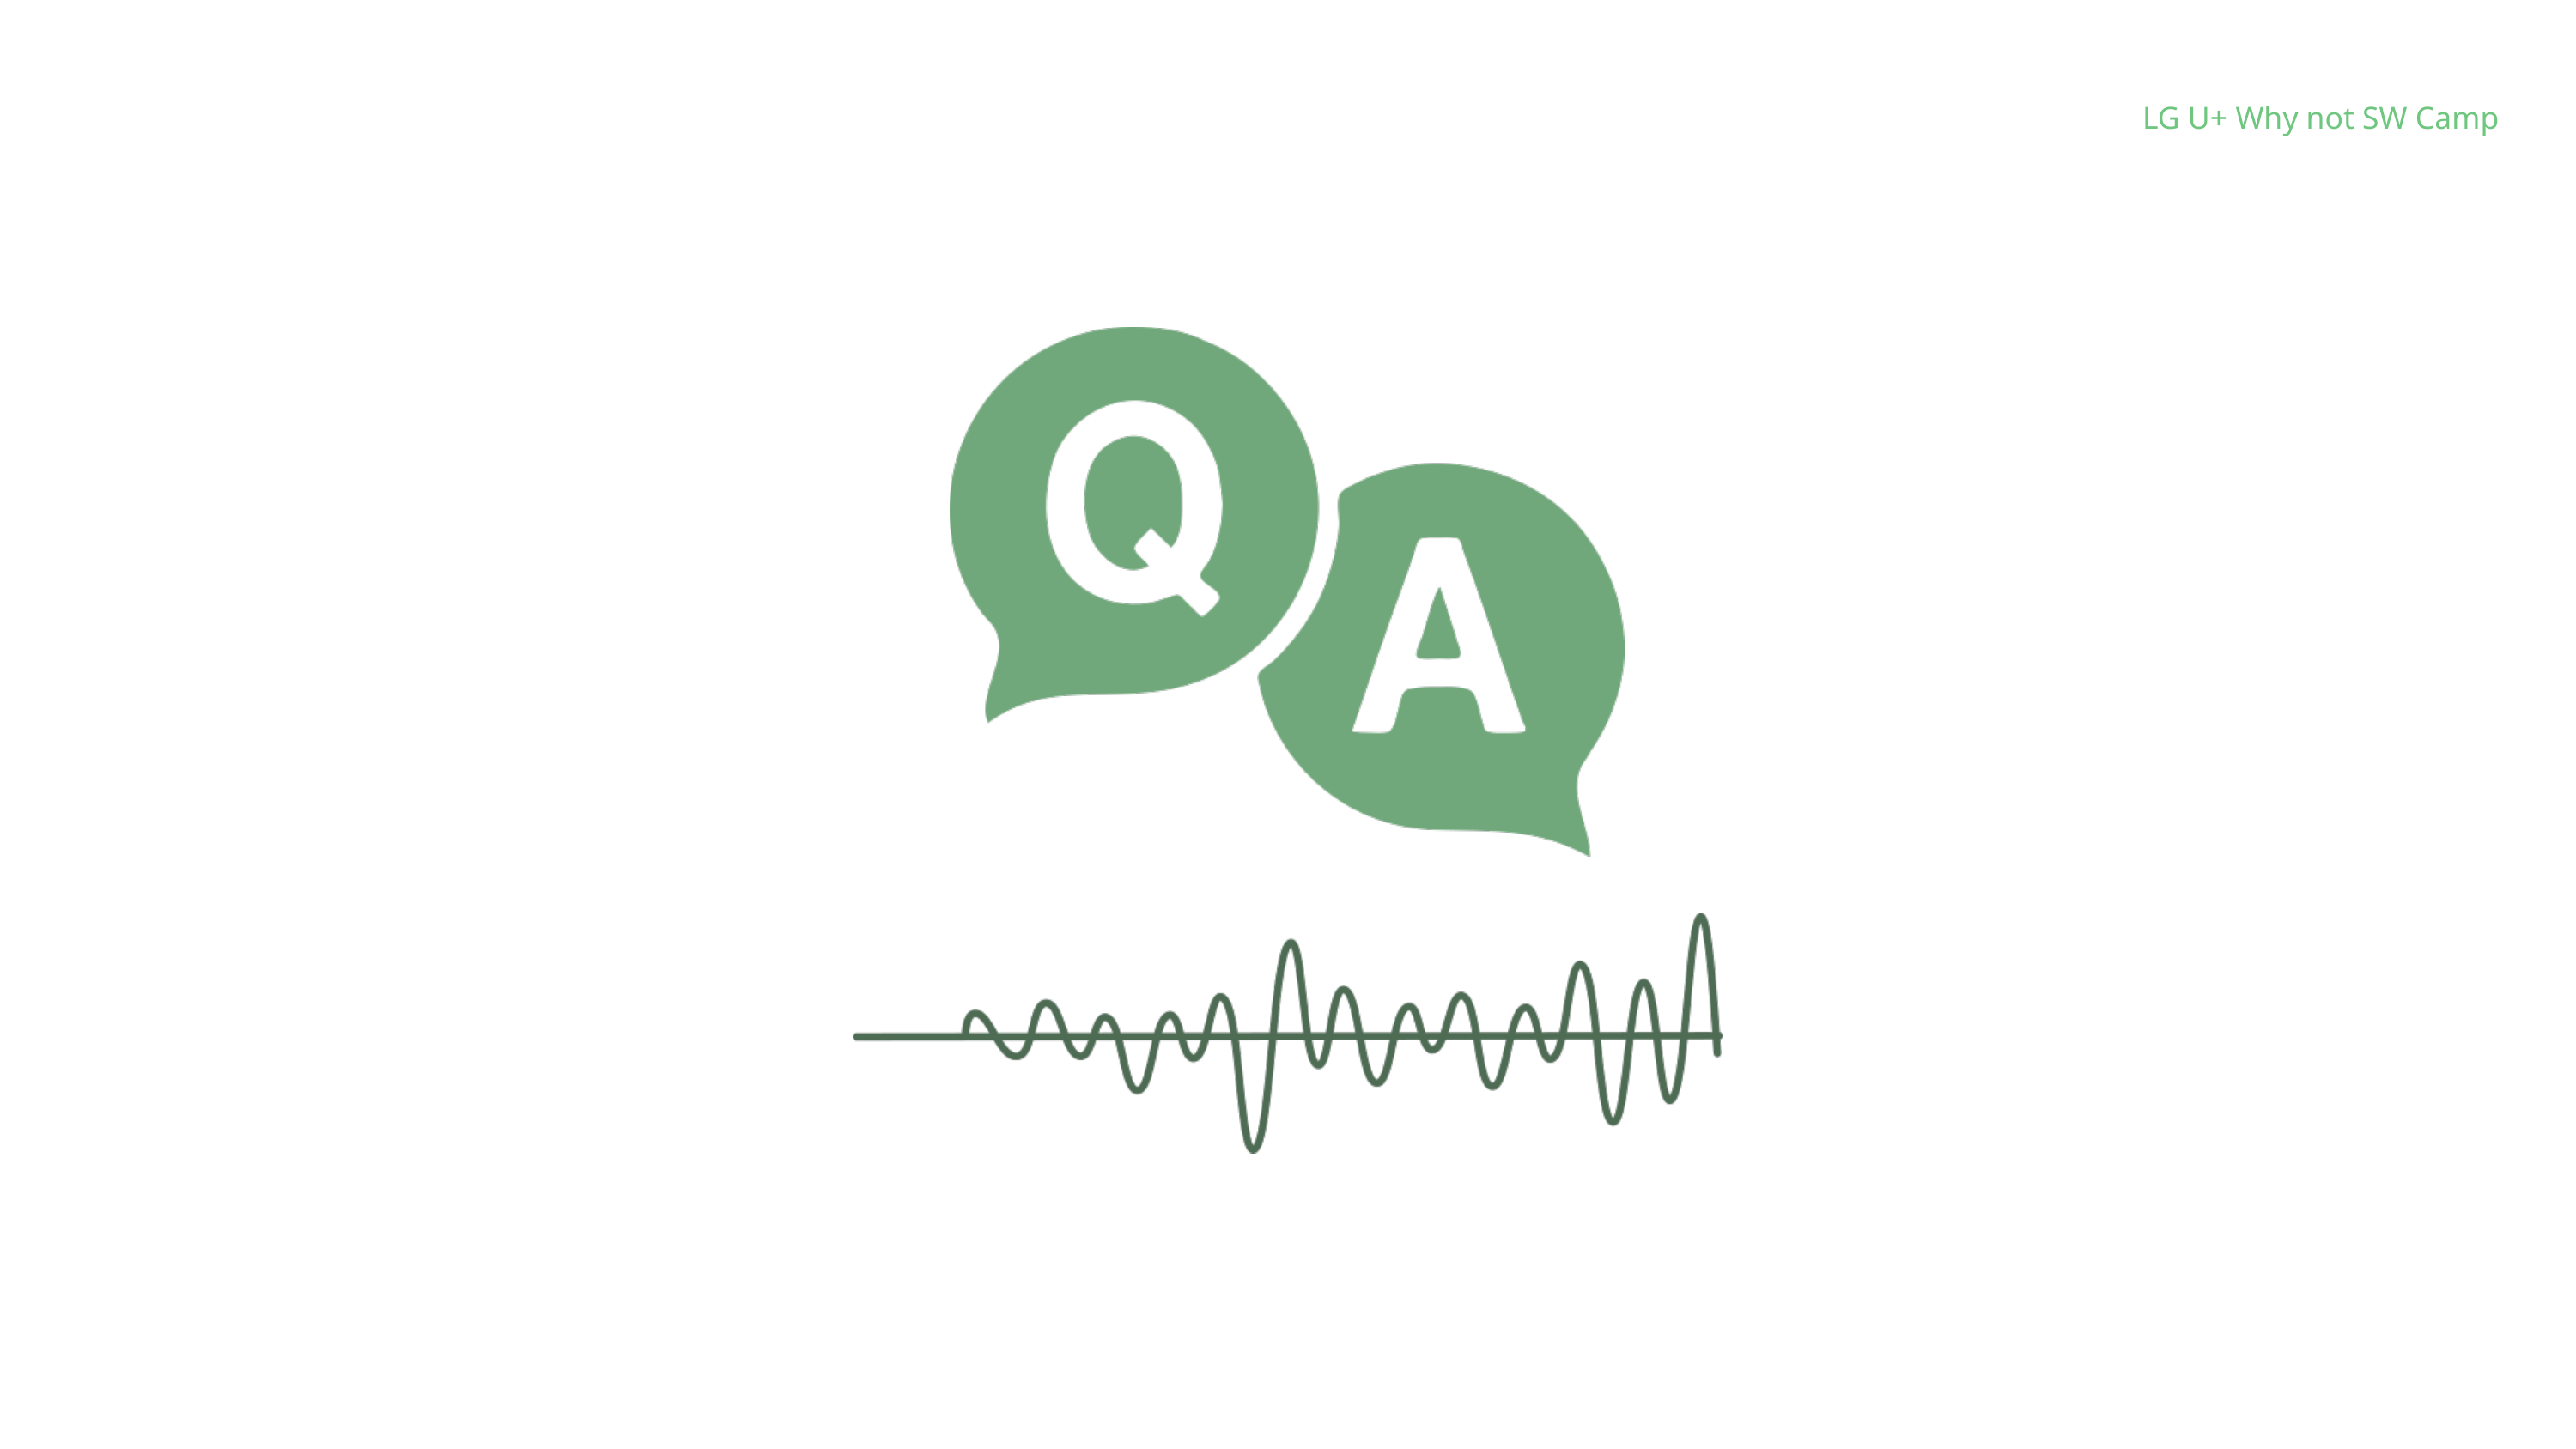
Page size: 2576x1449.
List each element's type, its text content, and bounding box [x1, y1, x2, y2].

picture [853, 913, 1723, 1154]
text_box LG U+ Why not SW Camp [1812, 96, 2500, 140]
picture [949, 326, 1625, 858]
